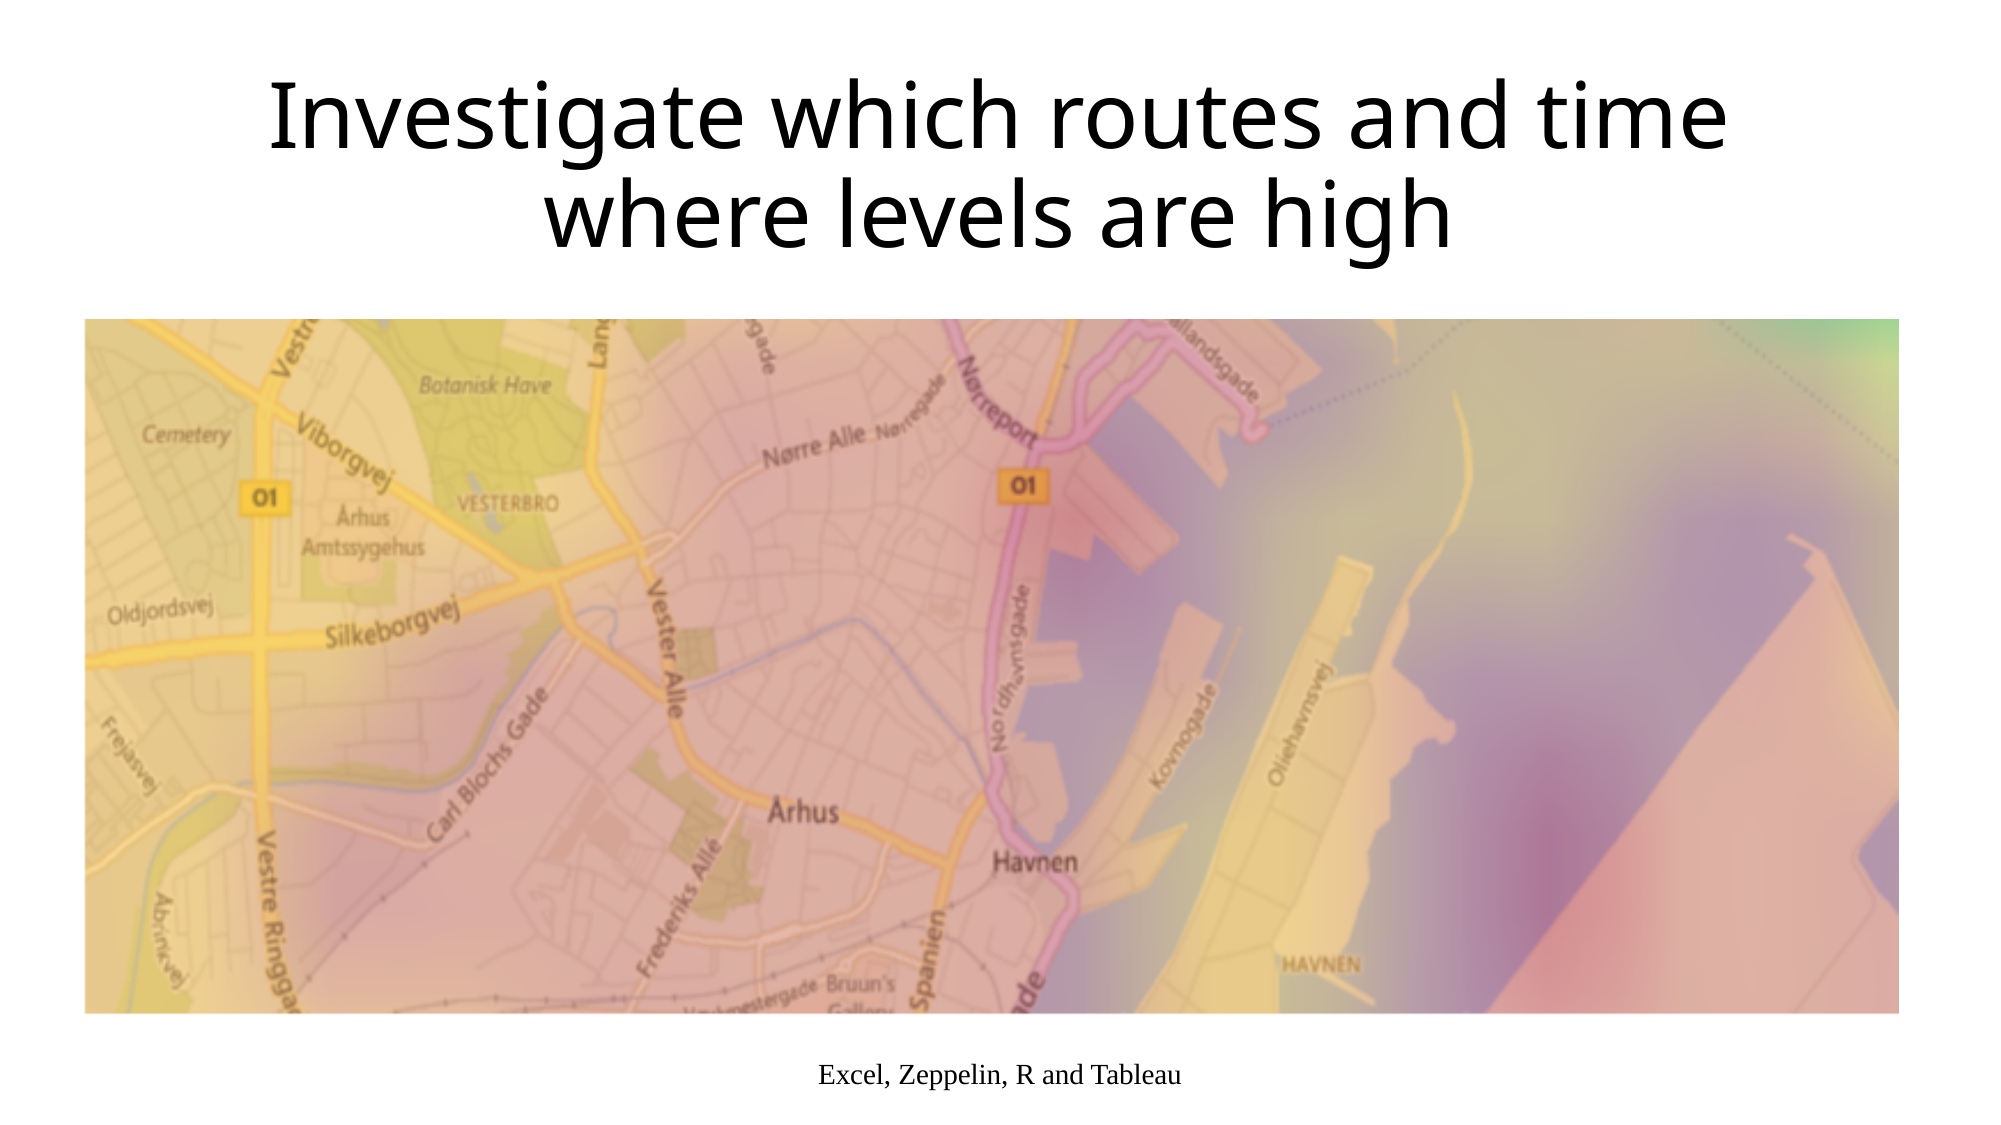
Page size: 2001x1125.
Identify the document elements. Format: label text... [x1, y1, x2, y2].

footer Excel, Zeppelin, R and Tableau [662, 1042, 1338, 1103]
title Investigate which routes and time where levels are high [137, 59, 1863, 278]
picture [81, 319, 1899, 1035]
